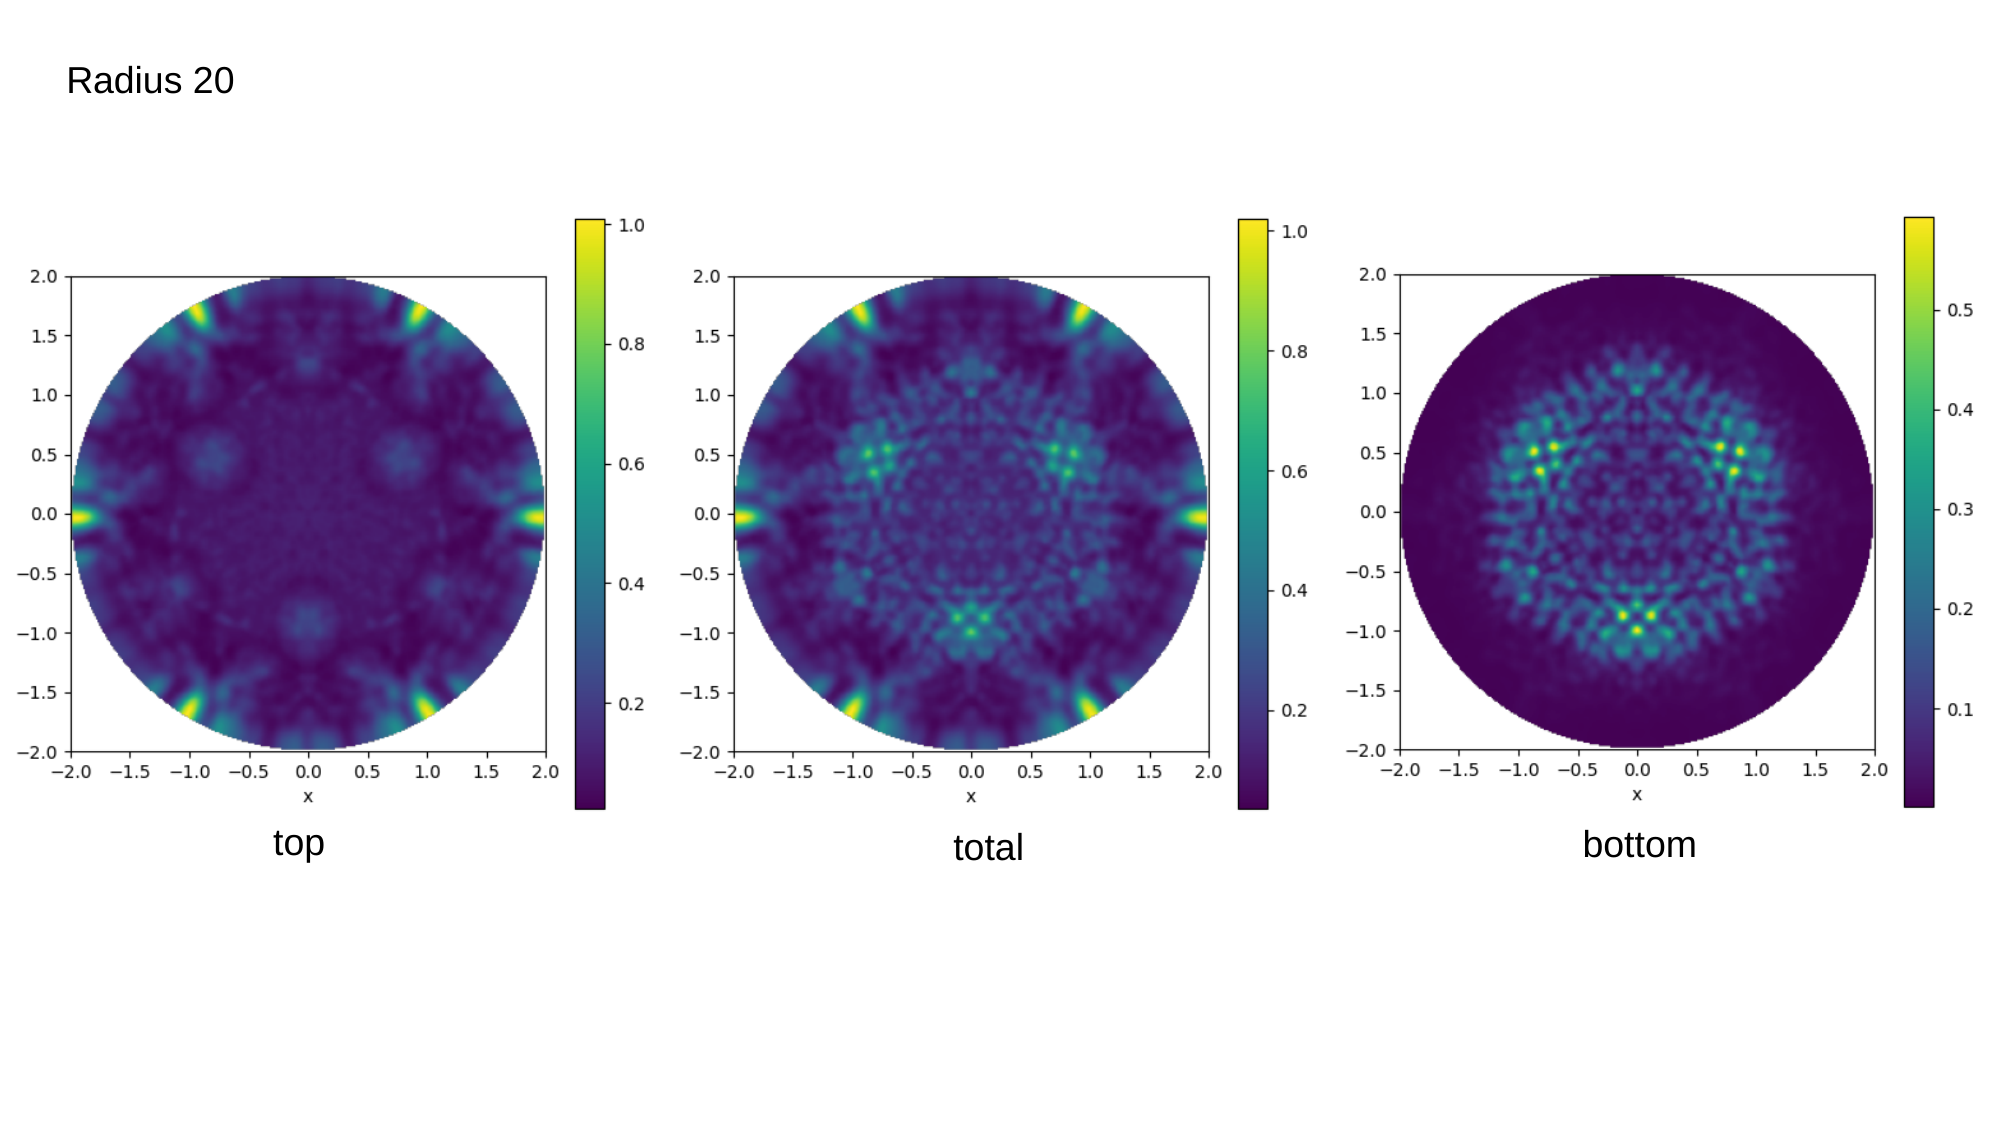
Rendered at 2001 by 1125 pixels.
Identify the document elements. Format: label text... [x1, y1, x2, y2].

text_box total [938, 819, 1062, 876]
picture [1341, 210, 1981, 818]
picture [12, 210, 652, 819]
text_box top [258, 819, 382, 870]
text_box bottom [1567, 818, 1719, 873]
picture [675, 210, 1315, 819]
text_box Radius 20 [51, 48, 269, 109]
